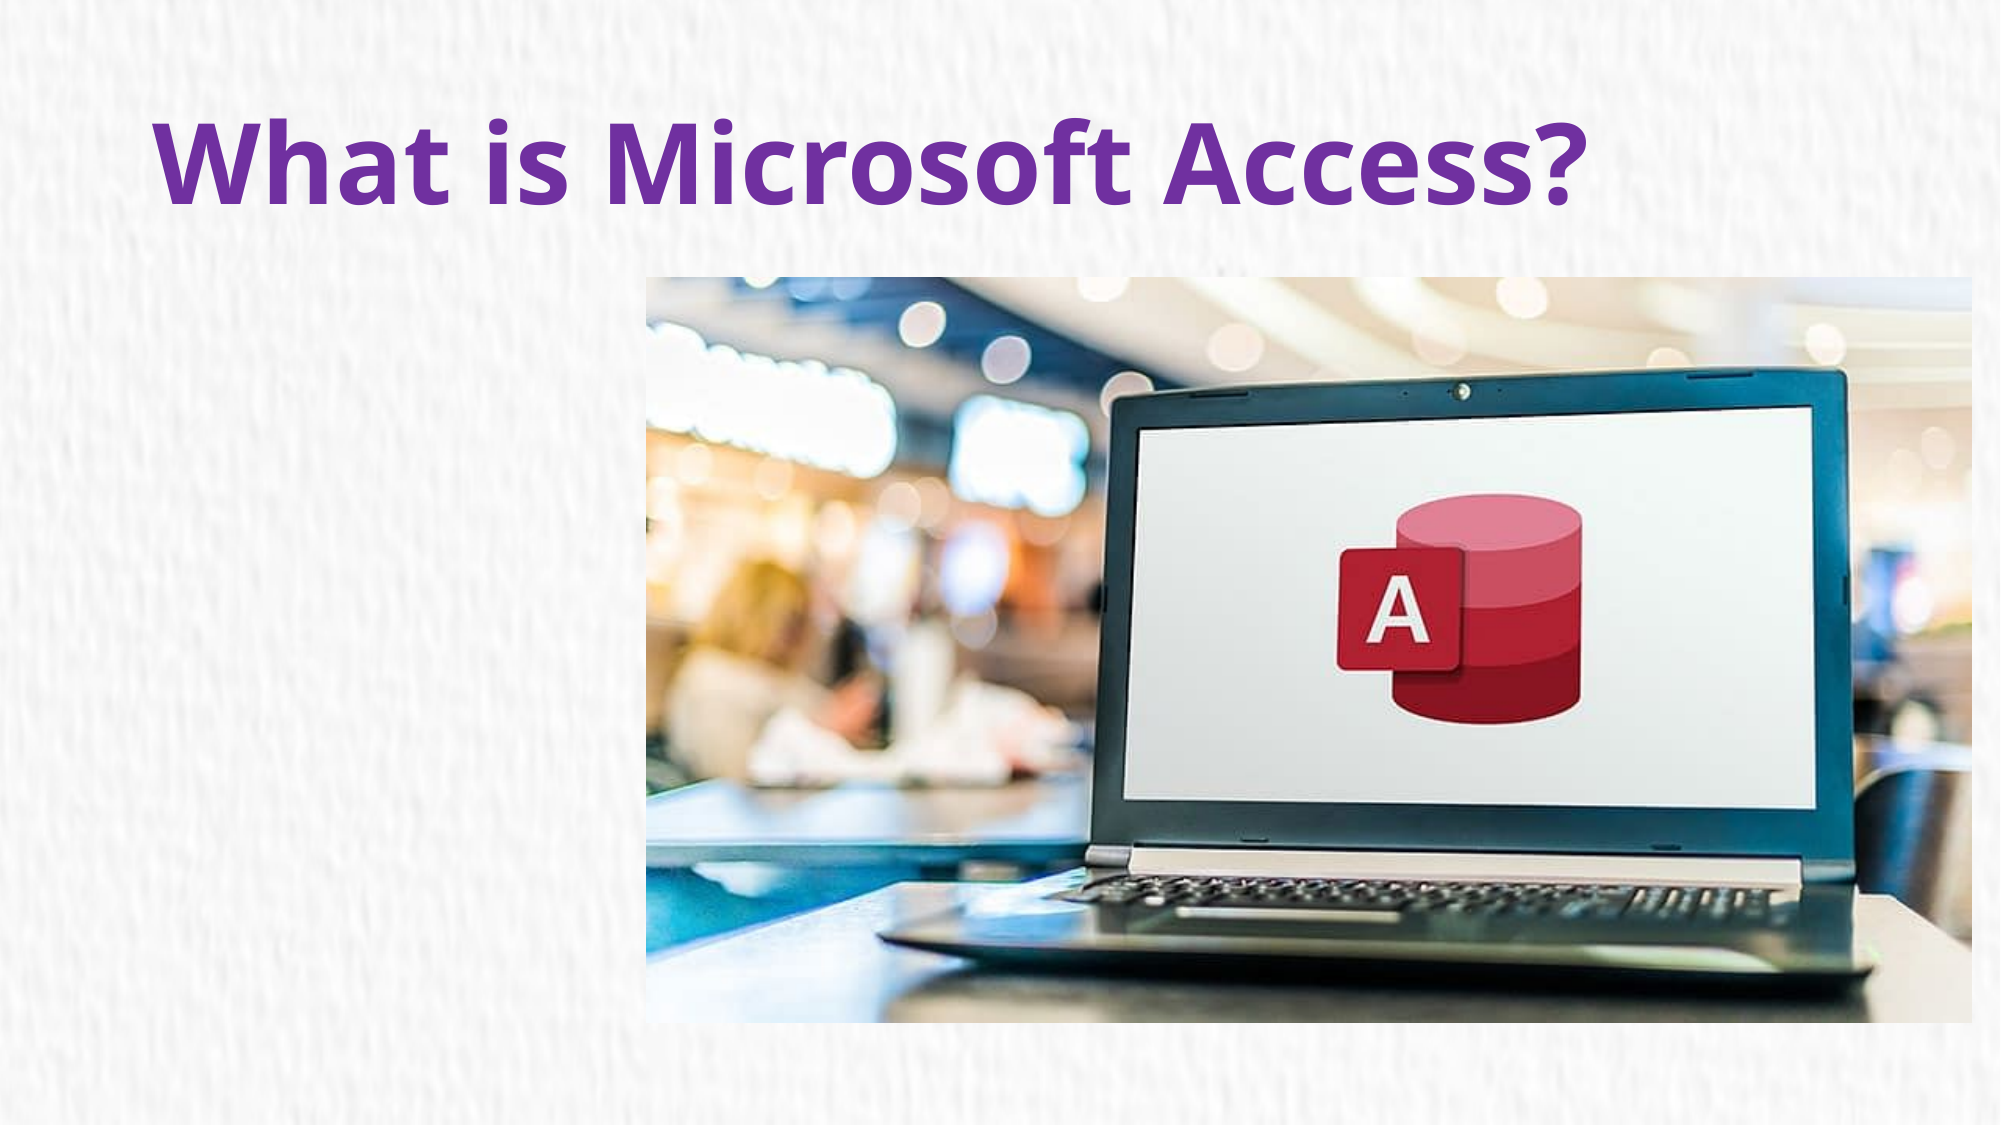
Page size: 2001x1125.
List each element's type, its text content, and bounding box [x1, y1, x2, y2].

title What is Microsoft Access? [137, 59, 1863, 278]
picture [0, 0, 2001, 1125]
